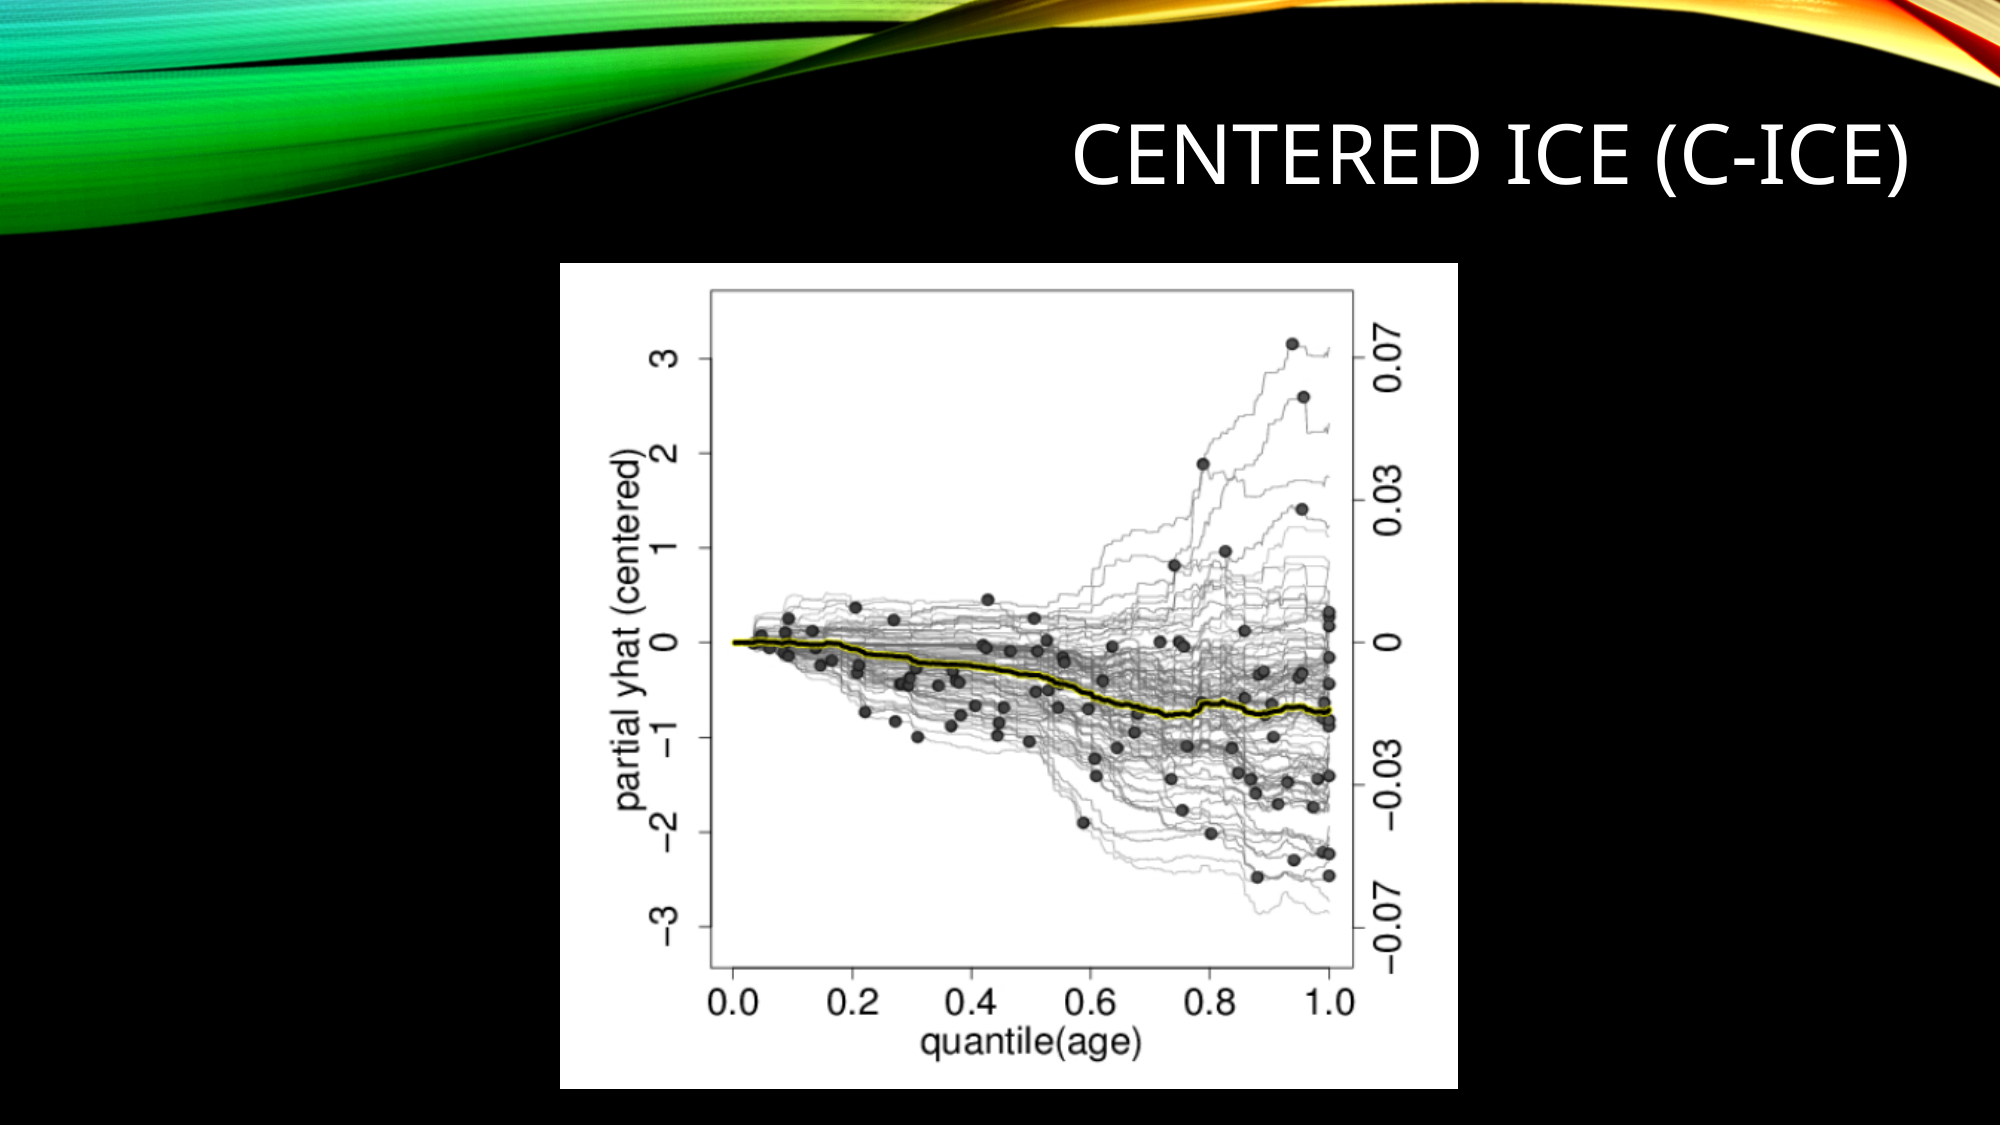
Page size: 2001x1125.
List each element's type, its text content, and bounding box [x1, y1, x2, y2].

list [560, 263, 1458, 1089]
title Centered ice (c-ice) [513, 51, 1926, 264]
picture [0, 0, 2000, 237]
